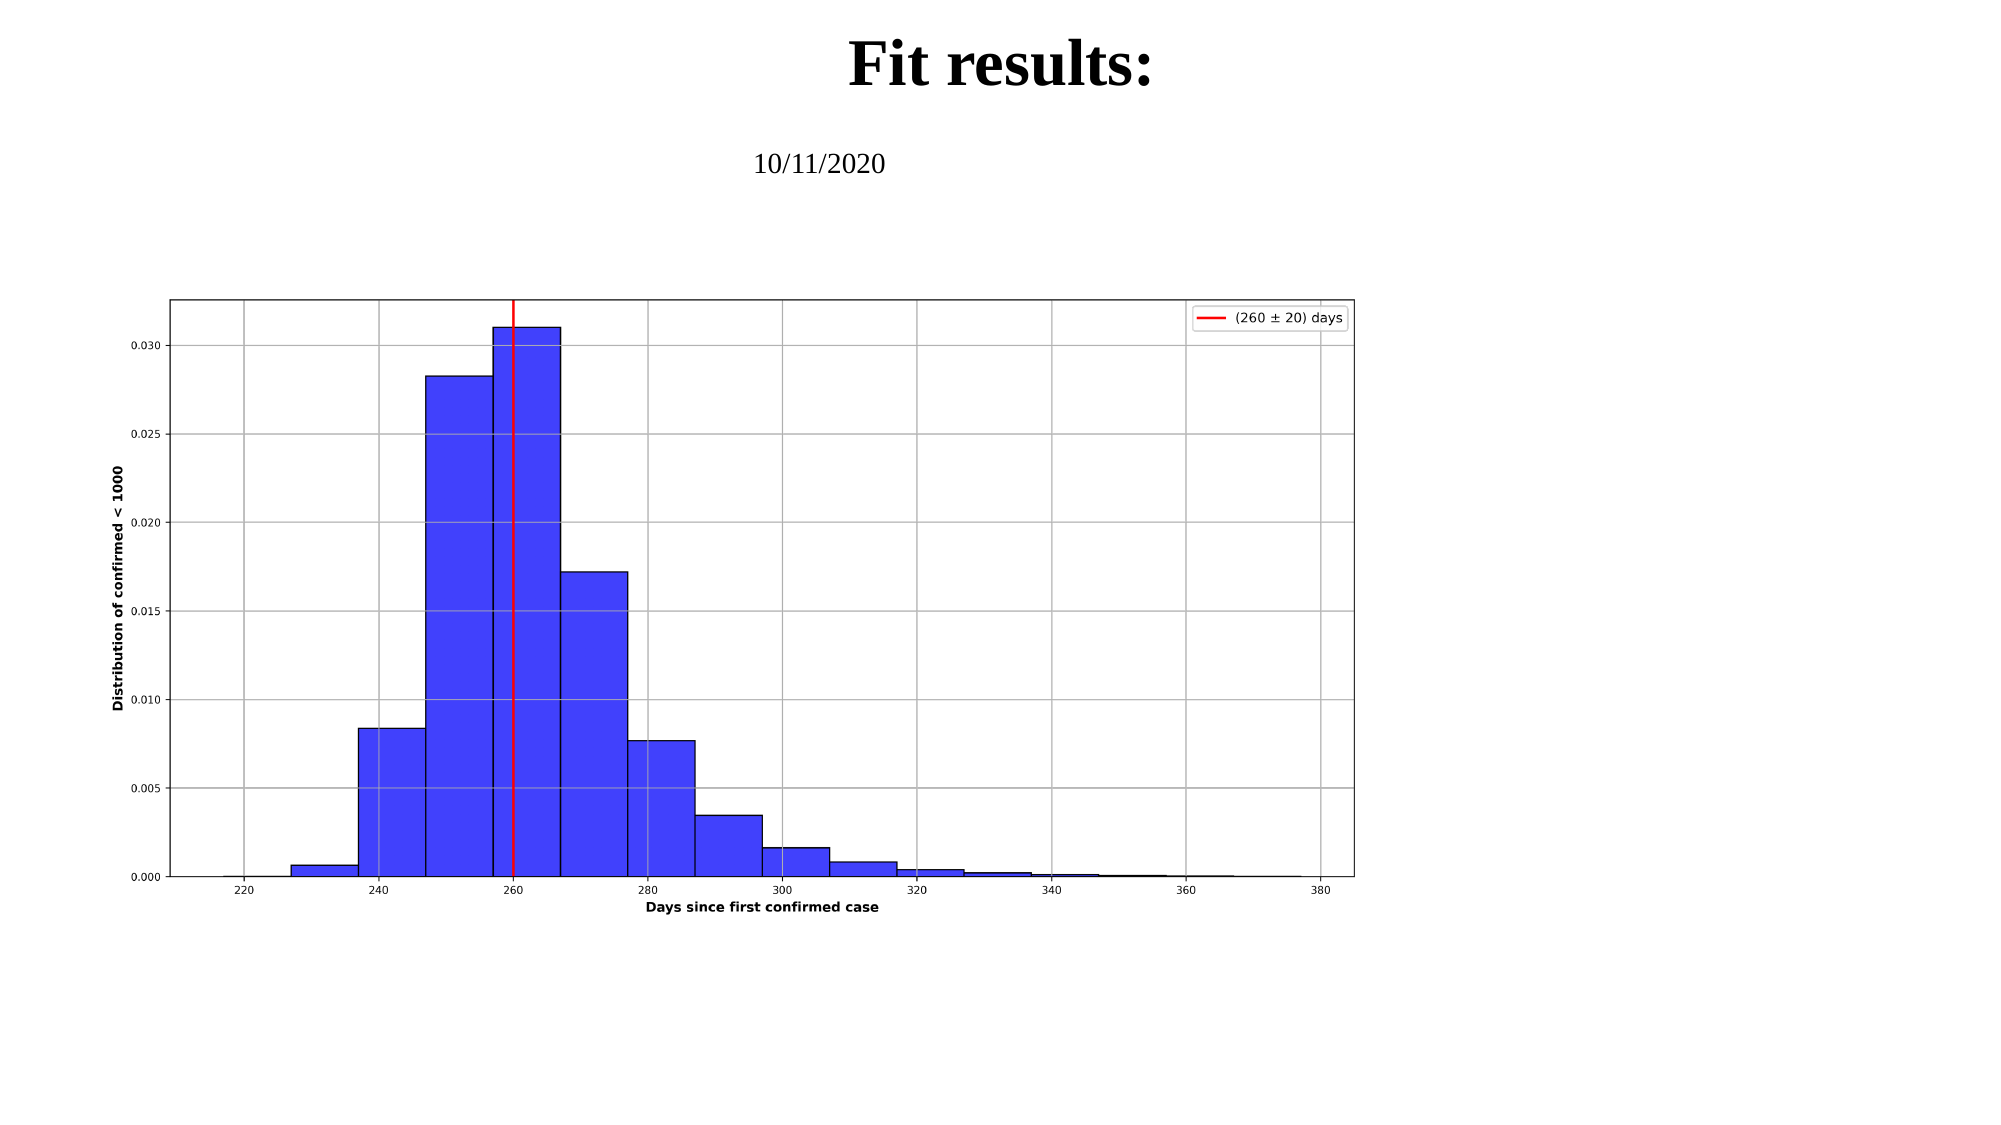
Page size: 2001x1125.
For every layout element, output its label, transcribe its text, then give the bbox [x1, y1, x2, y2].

title Fit results: [148, 0, 1874, 128]
text_box 10/11/2020 [738, 137, 1223, 188]
picture [0, 208, 1507, 972]
